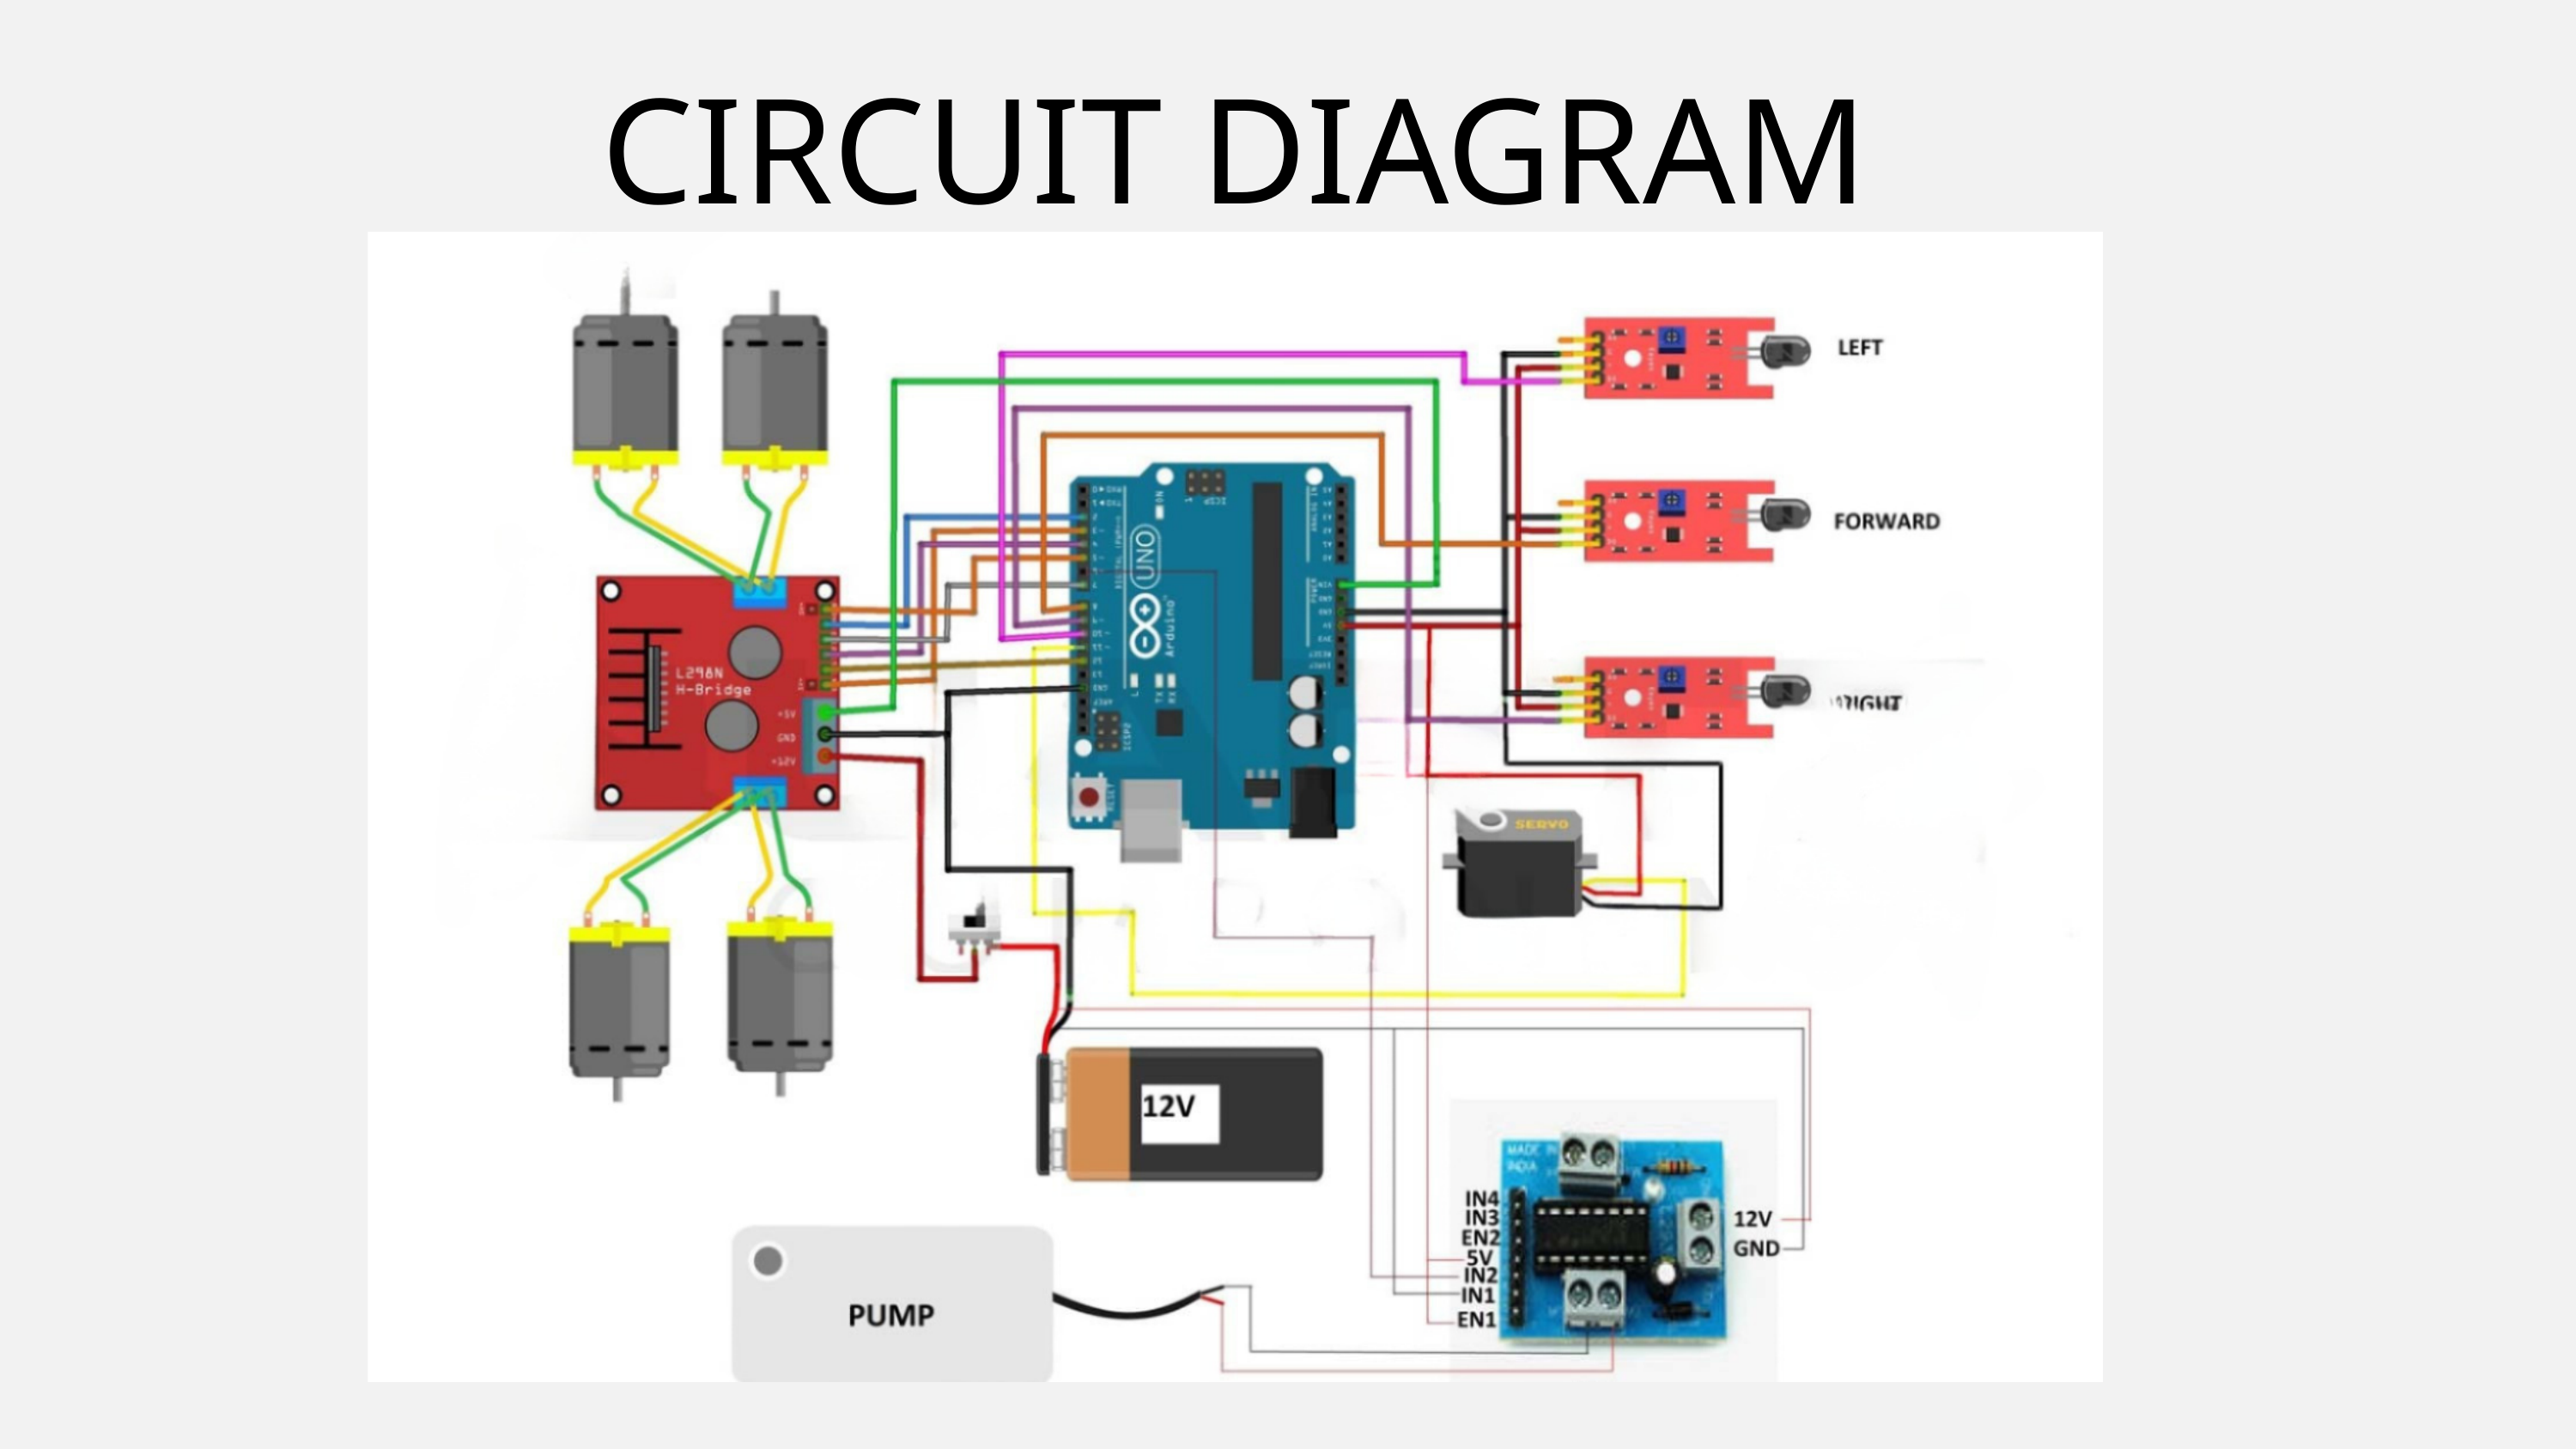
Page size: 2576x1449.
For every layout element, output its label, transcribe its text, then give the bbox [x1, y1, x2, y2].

text_box CIRCUIT DIAGRAM [568, 58, 1903, 233]
text_box [368, 232, 2104, 1382]
